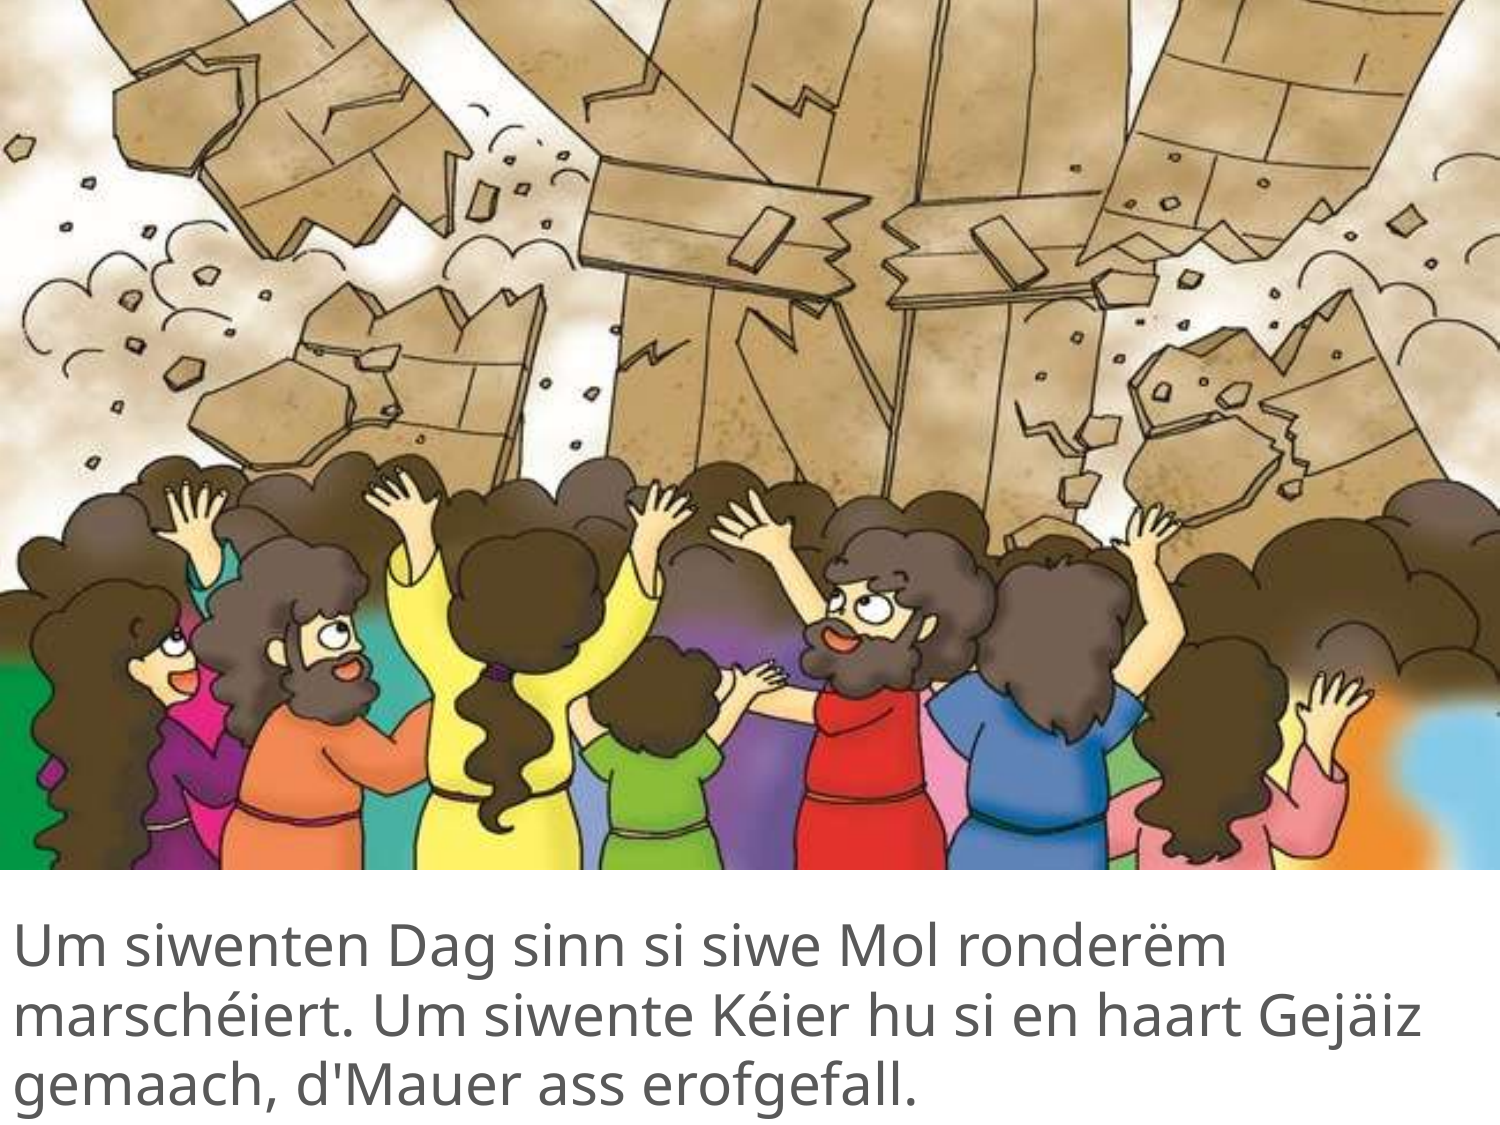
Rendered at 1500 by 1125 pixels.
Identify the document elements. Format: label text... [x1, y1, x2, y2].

picture [0, 0, 1500, 870]
text_box Um siwenten Dag sinn si siwe Mol ronderëm marschéiert. Um siwente Kéier hu si en haart Gejäiz gemaach, d'Mauer ass erofgefall. [0, 900, 1483, 1125]
